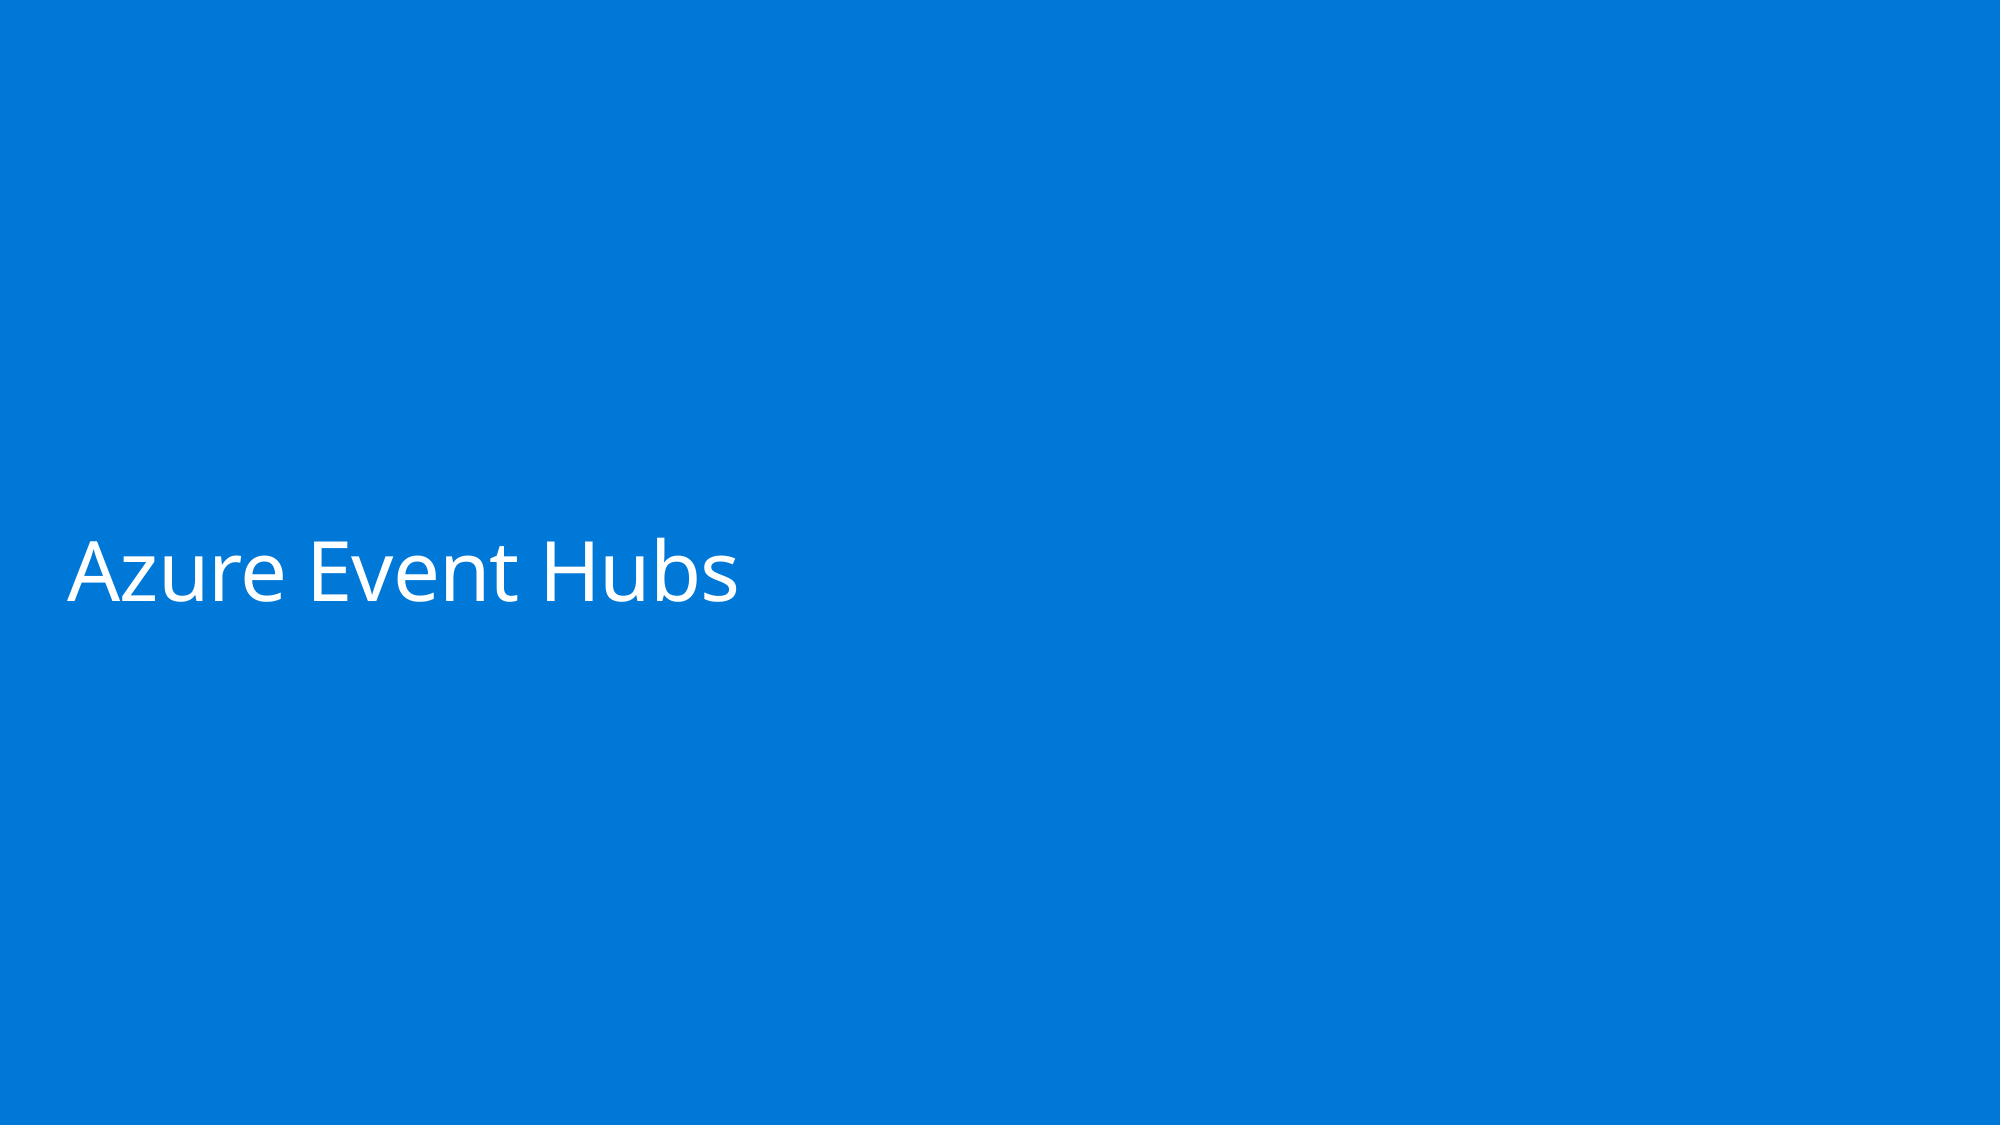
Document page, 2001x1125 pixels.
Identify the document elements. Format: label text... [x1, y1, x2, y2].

title Azure Event Hubs [43, 514, 1956, 662]
